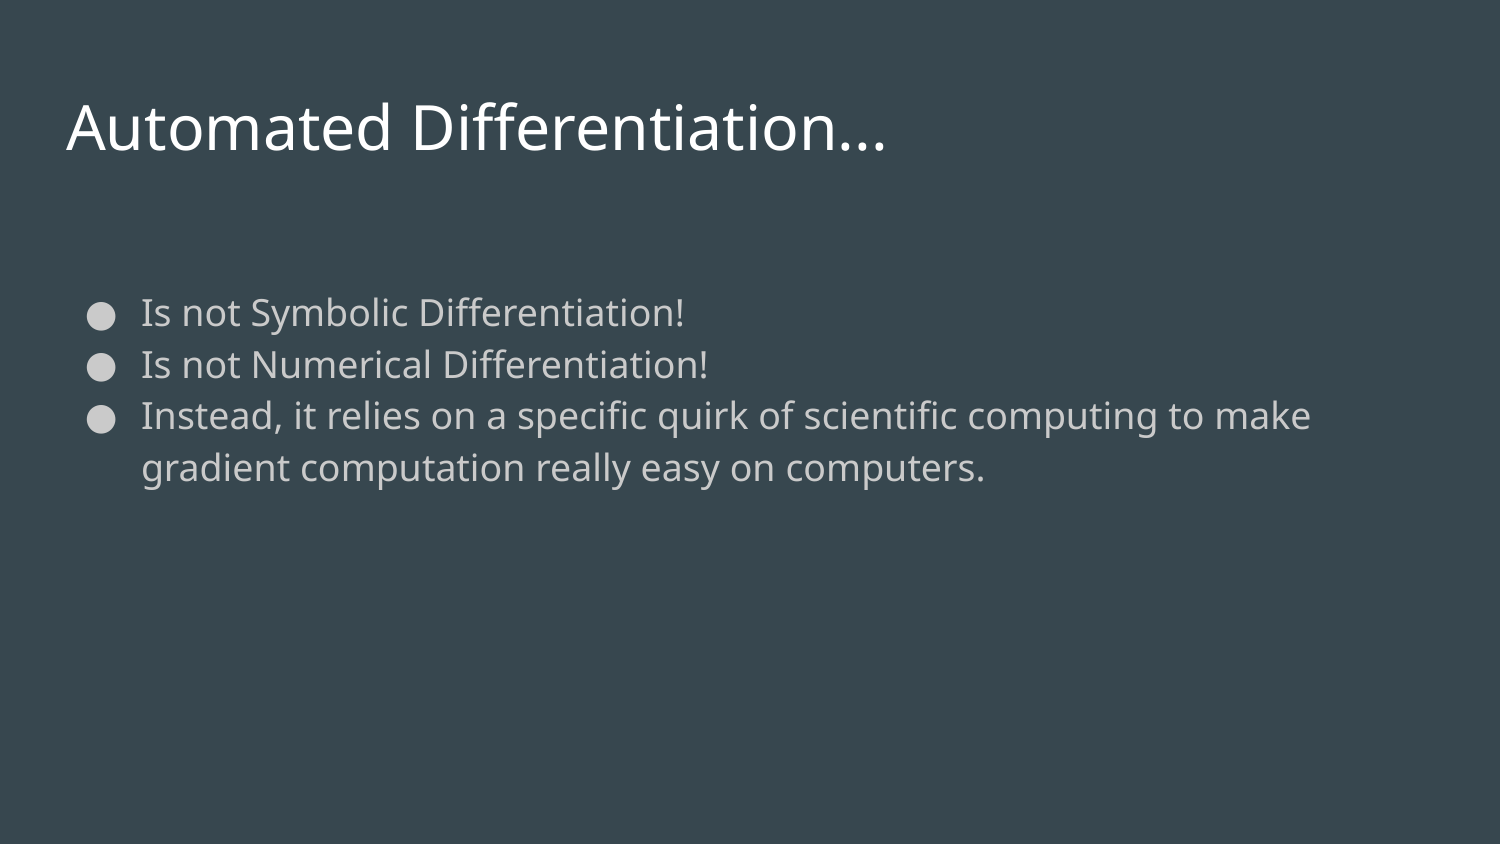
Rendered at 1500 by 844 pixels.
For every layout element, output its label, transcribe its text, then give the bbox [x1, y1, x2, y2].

title Automated Differentiation... [51, 72, 1449, 167]
list Is not Symbolic Differentiation! Is not Numerical Differentiation! Instead, it relies on a specific quirk of scientific computing to make gradient computation really easy on computers. [51, 189, 1449, 750]
